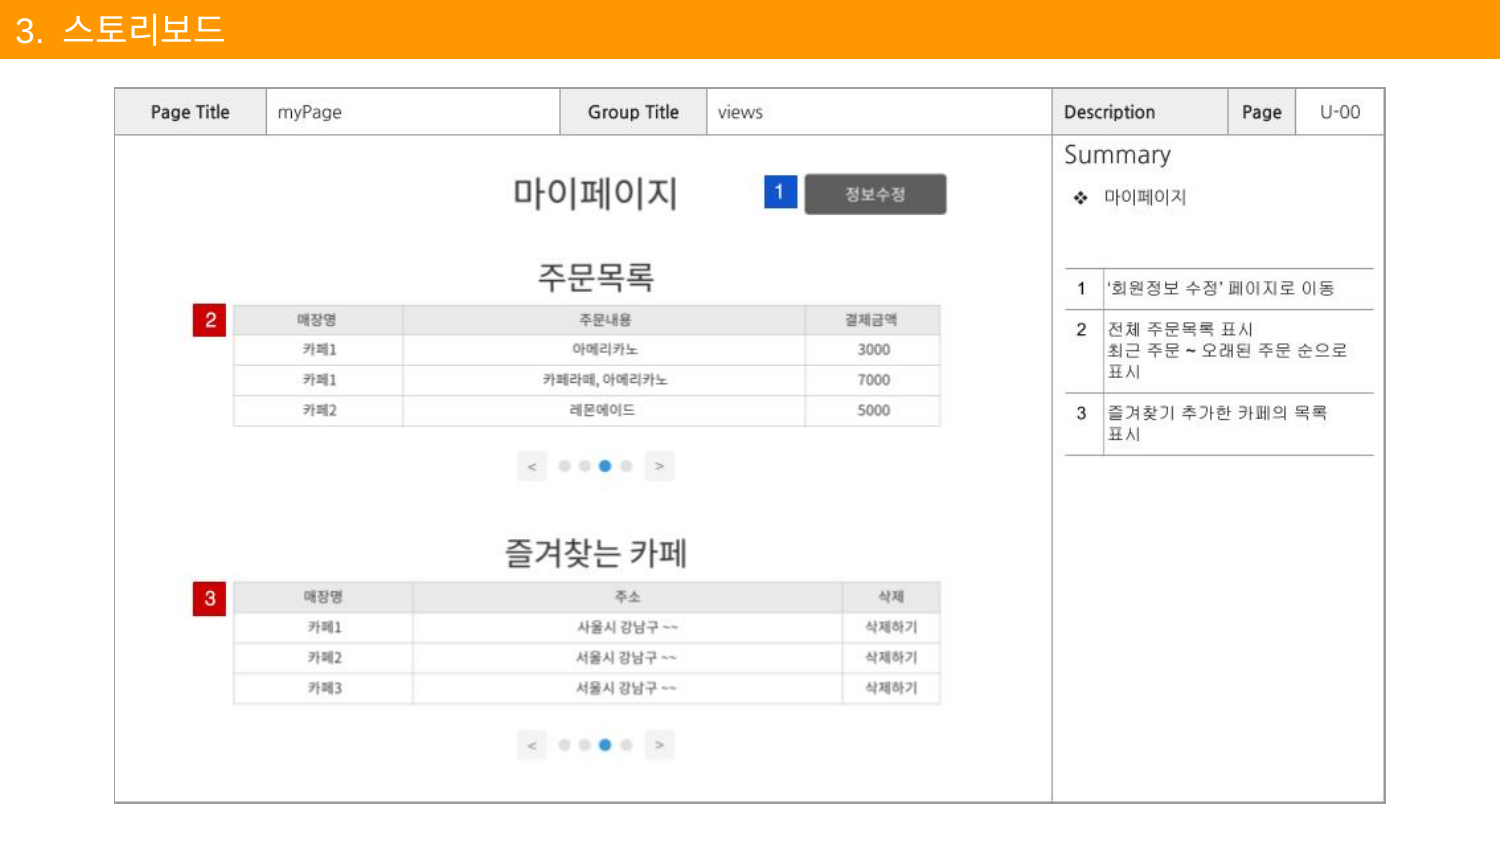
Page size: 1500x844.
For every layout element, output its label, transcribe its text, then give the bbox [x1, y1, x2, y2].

text_box 3. 스토리보드 [0, 0, 1500, 59]
picture [114, 88, 1385, 803]
